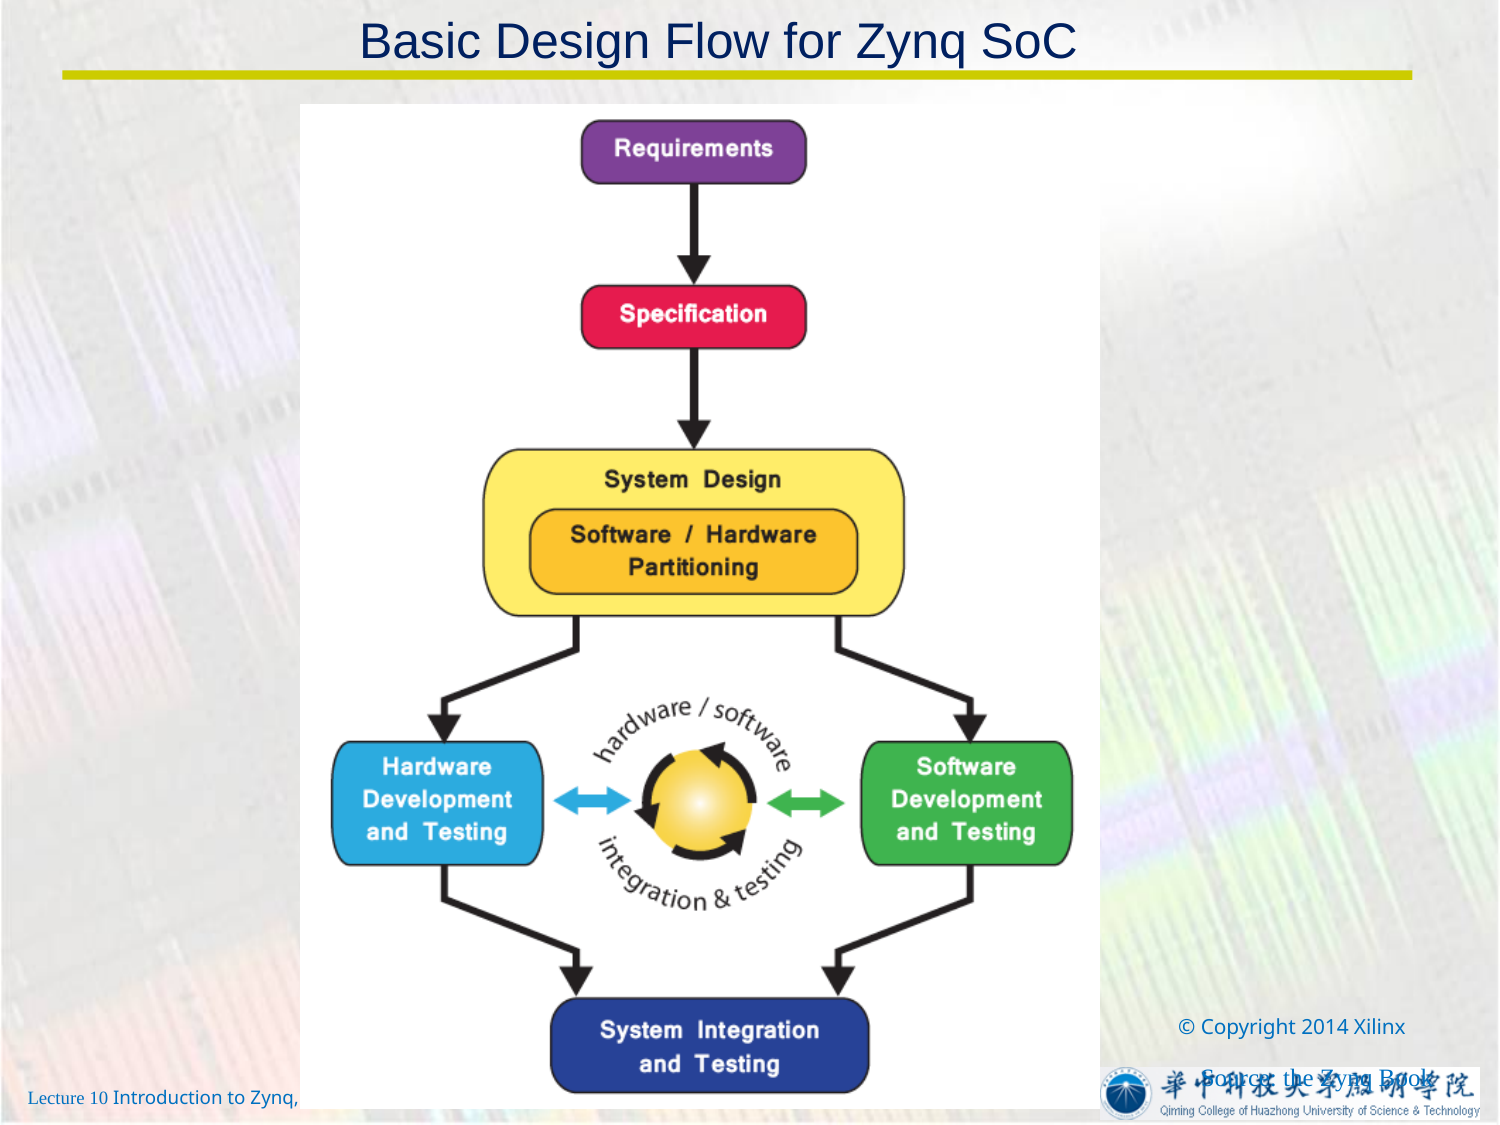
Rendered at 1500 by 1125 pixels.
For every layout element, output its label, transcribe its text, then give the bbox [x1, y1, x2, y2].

text_box © Copyright 2014 Xilinx [1163, 1006, 1450, 1054]
title Basic Design Flow for Zynq SoC [0, 10, 1438, 64]
picture [0, 0, 1500, 1125]
text_box Source: the Zynq Book [1186, 1054, 1449, 1099]
